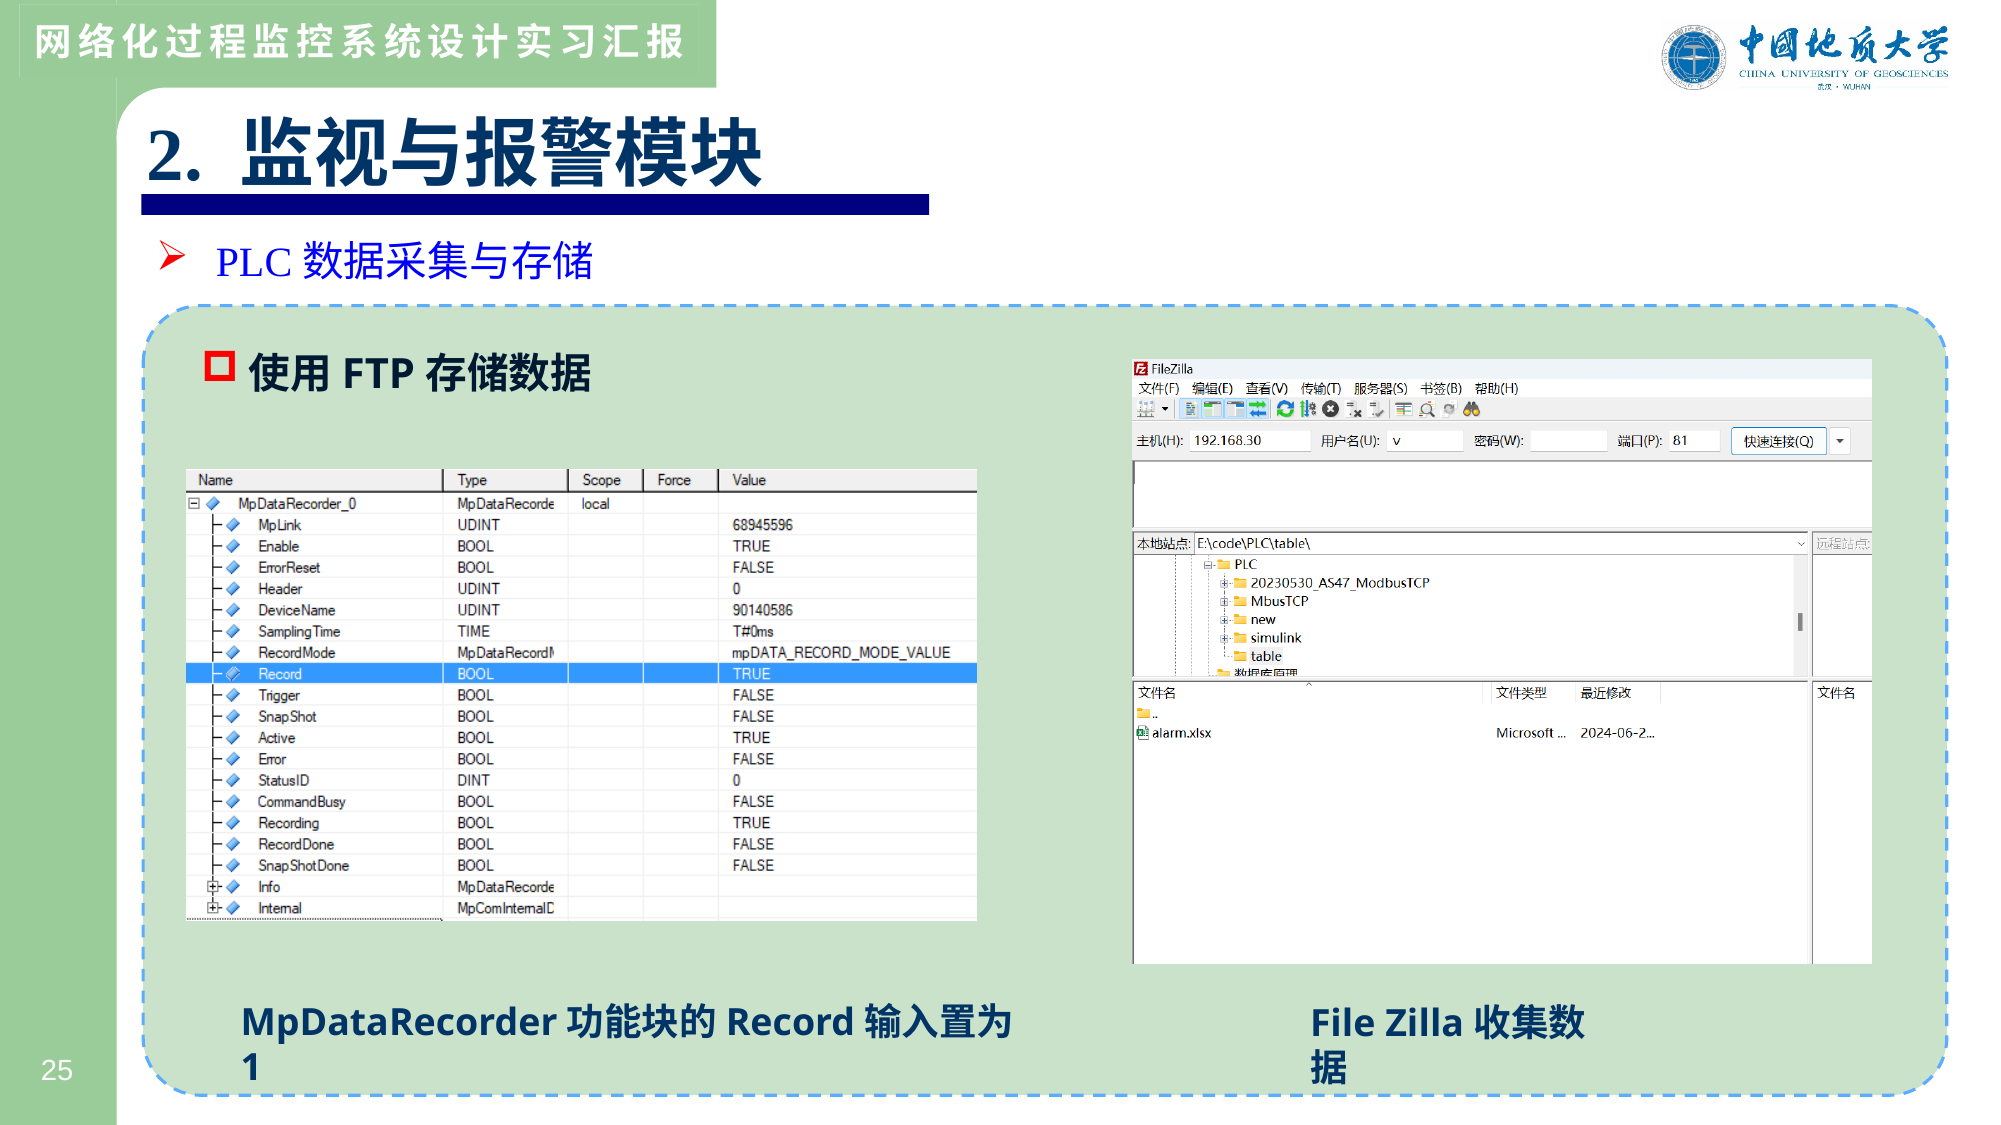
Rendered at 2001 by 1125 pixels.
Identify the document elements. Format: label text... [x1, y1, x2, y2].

picture [1661, 19, 1948, 90]
picture [20, 5, 698, 77]
slide_number 25 [0, 1038, 115, 1094]
picture [186, 469, 977, 921]
text_box PLC数据采集与存储 [141, 217, 835, 293]
picture [1132, 359, 1872, 965]
text_box [143, 305, 1947, 1096]
text_box MpDataRecorder功能块的Record输入置为1 [225, 990, 1046, 1096]
text_box File Zilla收集数据 [1295, 991, 1638, 1097]
text_box 2. 监视与报警模块 [132, 98, 1012, 204]
text_box 使用FTP存储数据 [186, 339, 790, 404]
